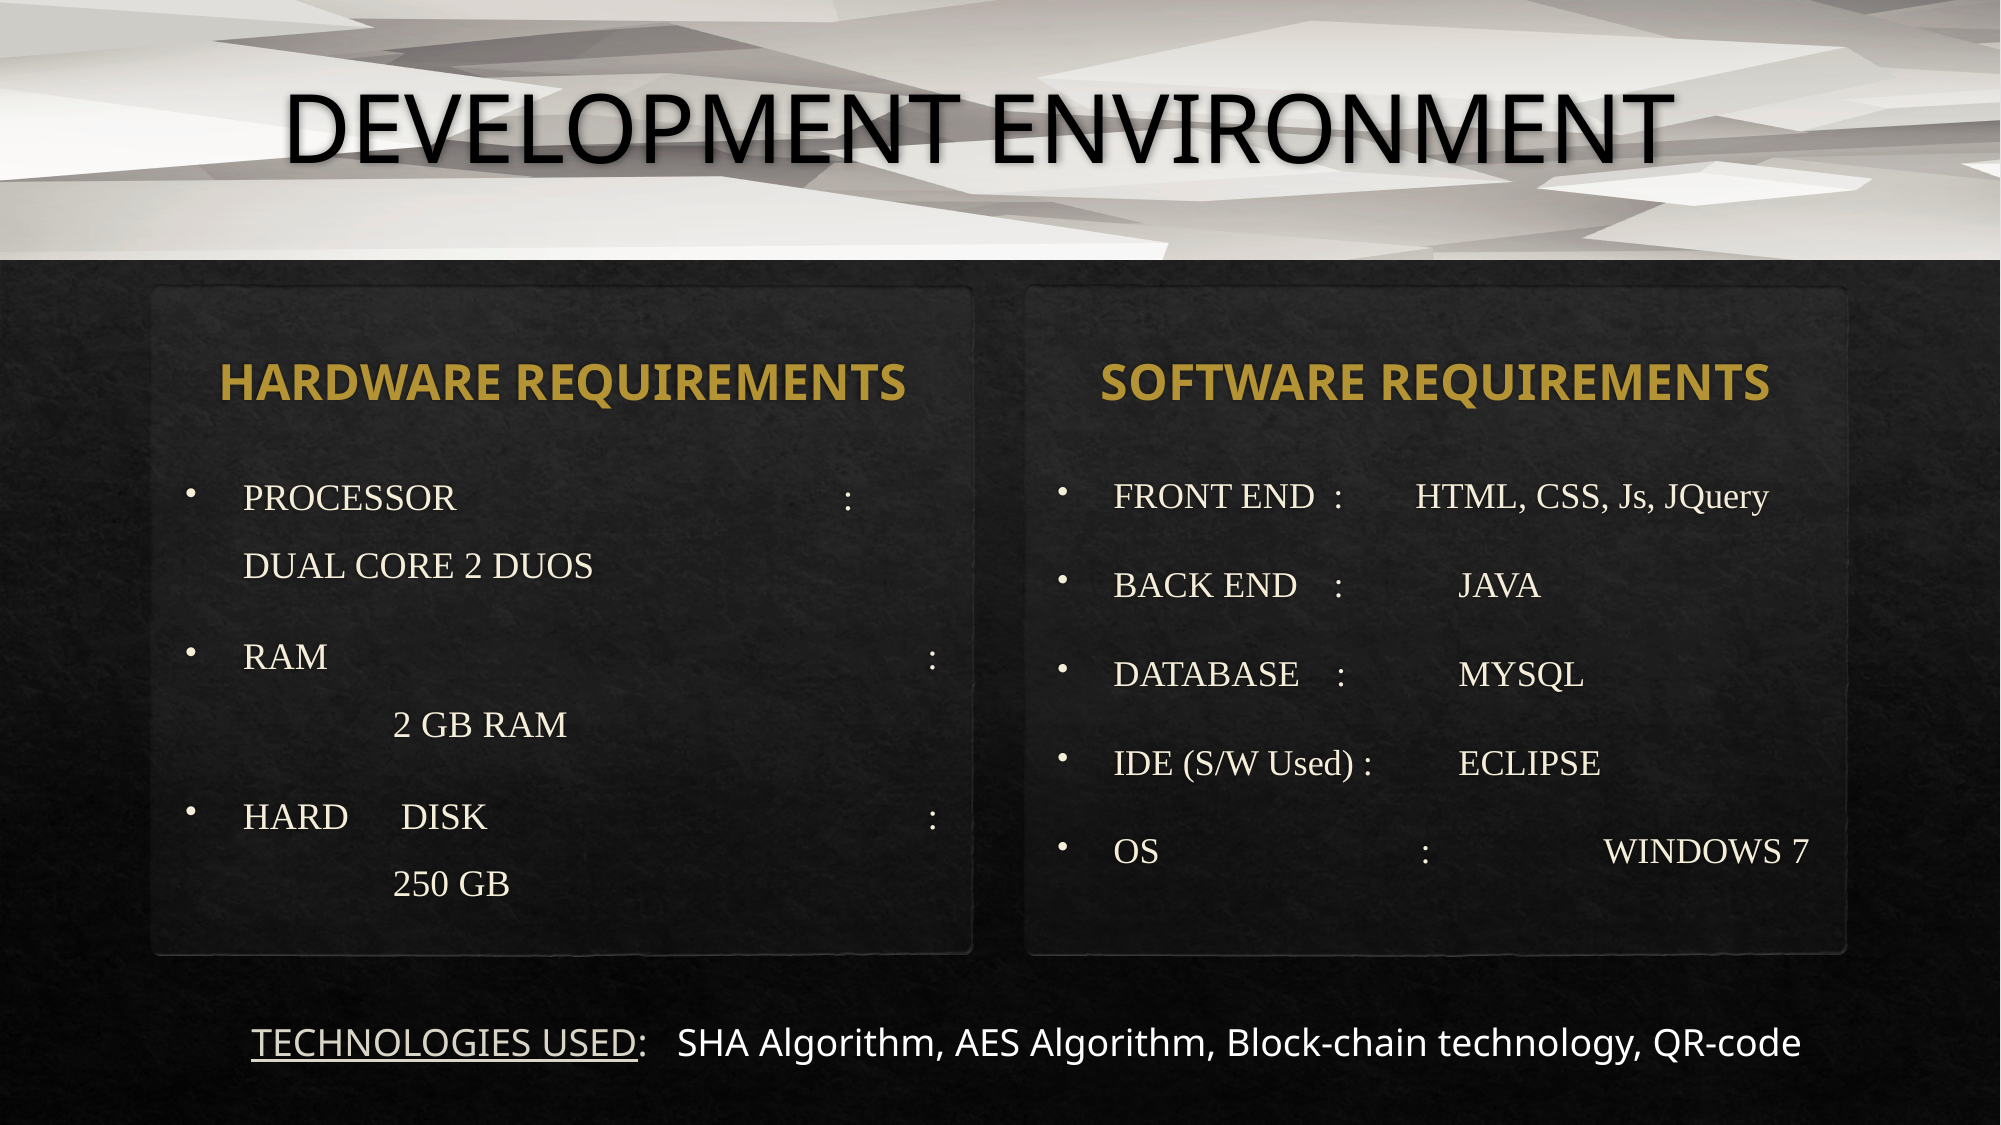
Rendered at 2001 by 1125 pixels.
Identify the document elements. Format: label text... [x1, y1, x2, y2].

picture [1023, 284, 1849, 957]
picture [0, 0, 2000, 260]
list FRONT END : HTML, CSS, Js, JQuery BACK END : JAVA DATABASE : MYSQL IDE (S/W Used) : ECLIPSE OS : WINDOWS 7 [1043, 443, 1828, 943]
list HARDWARE REQUIREMENTS [171, 304, 954, 418]
list SOFTWARE REQUIREMENTS [1043, 304, 1828, 418]
picture [149, 284, 975, 957]
list PROCESSOR : DUAL CORE 2 DUOS RAM : 2 GB RAM HARD DISK : 250 GB [171, 443, 954, 943]
text_box TECHNOLOGIES USED: SHA Algorithm, AES Algorithm, Block-chain technology, QR-code [236, 1011, 1890, 1072]
